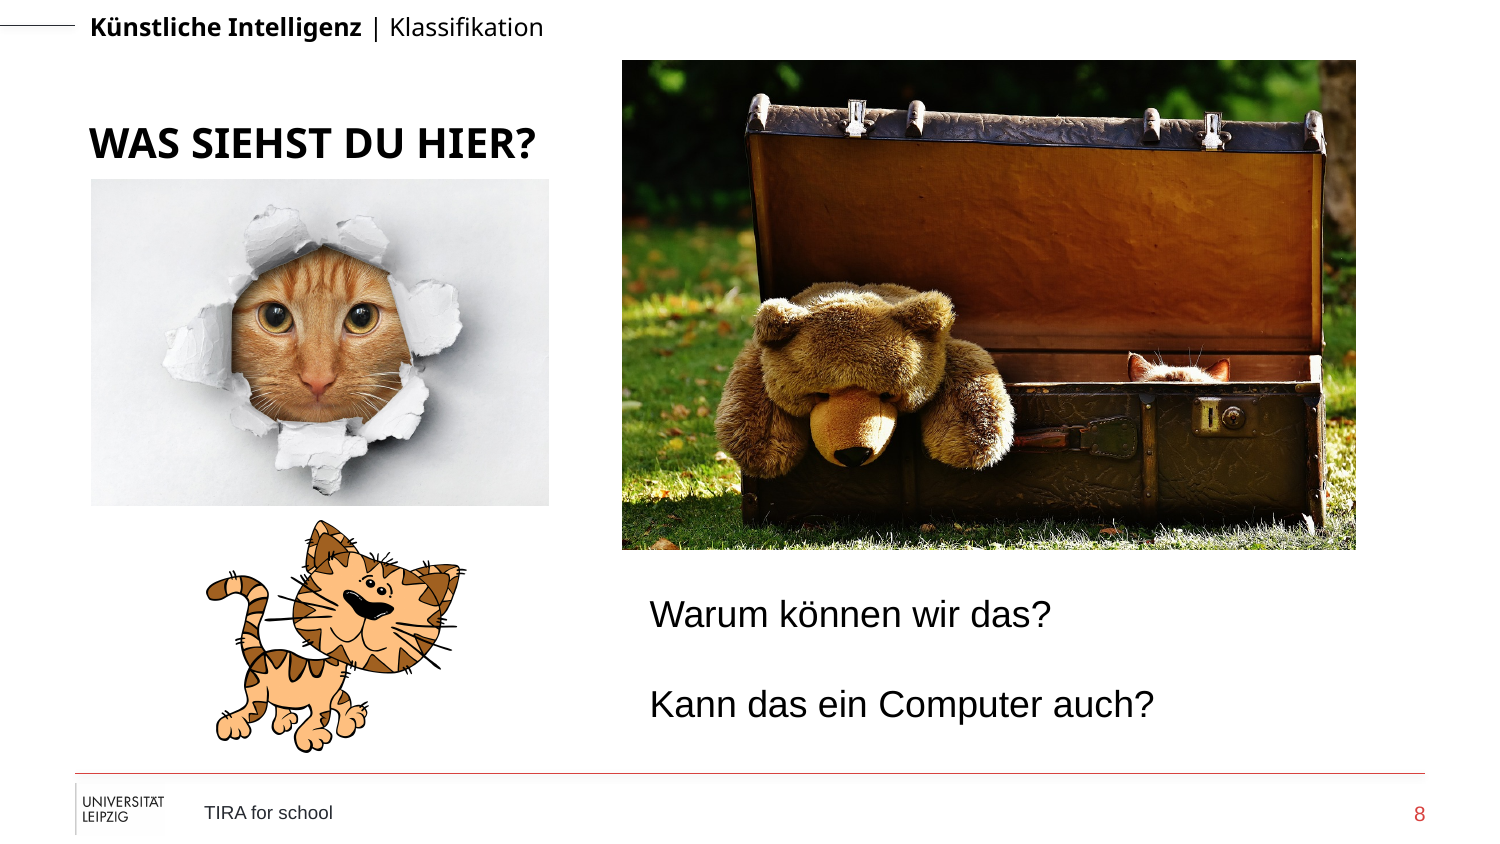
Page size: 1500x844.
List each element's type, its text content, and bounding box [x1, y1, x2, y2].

text_box Warum können wir das? Kann das ein Computer auch? [649, 589, 1156, 725]
picture [75, 782, 165, 836]
picture [206, 519, 467, 753]
picture [622, 60, 1356, 550]
slide_number 8 [1303, 800, 1426, 834]
title Was siehst du hier? [75, 50, 1426, 175]
picture [90, 178, 549, 506]
